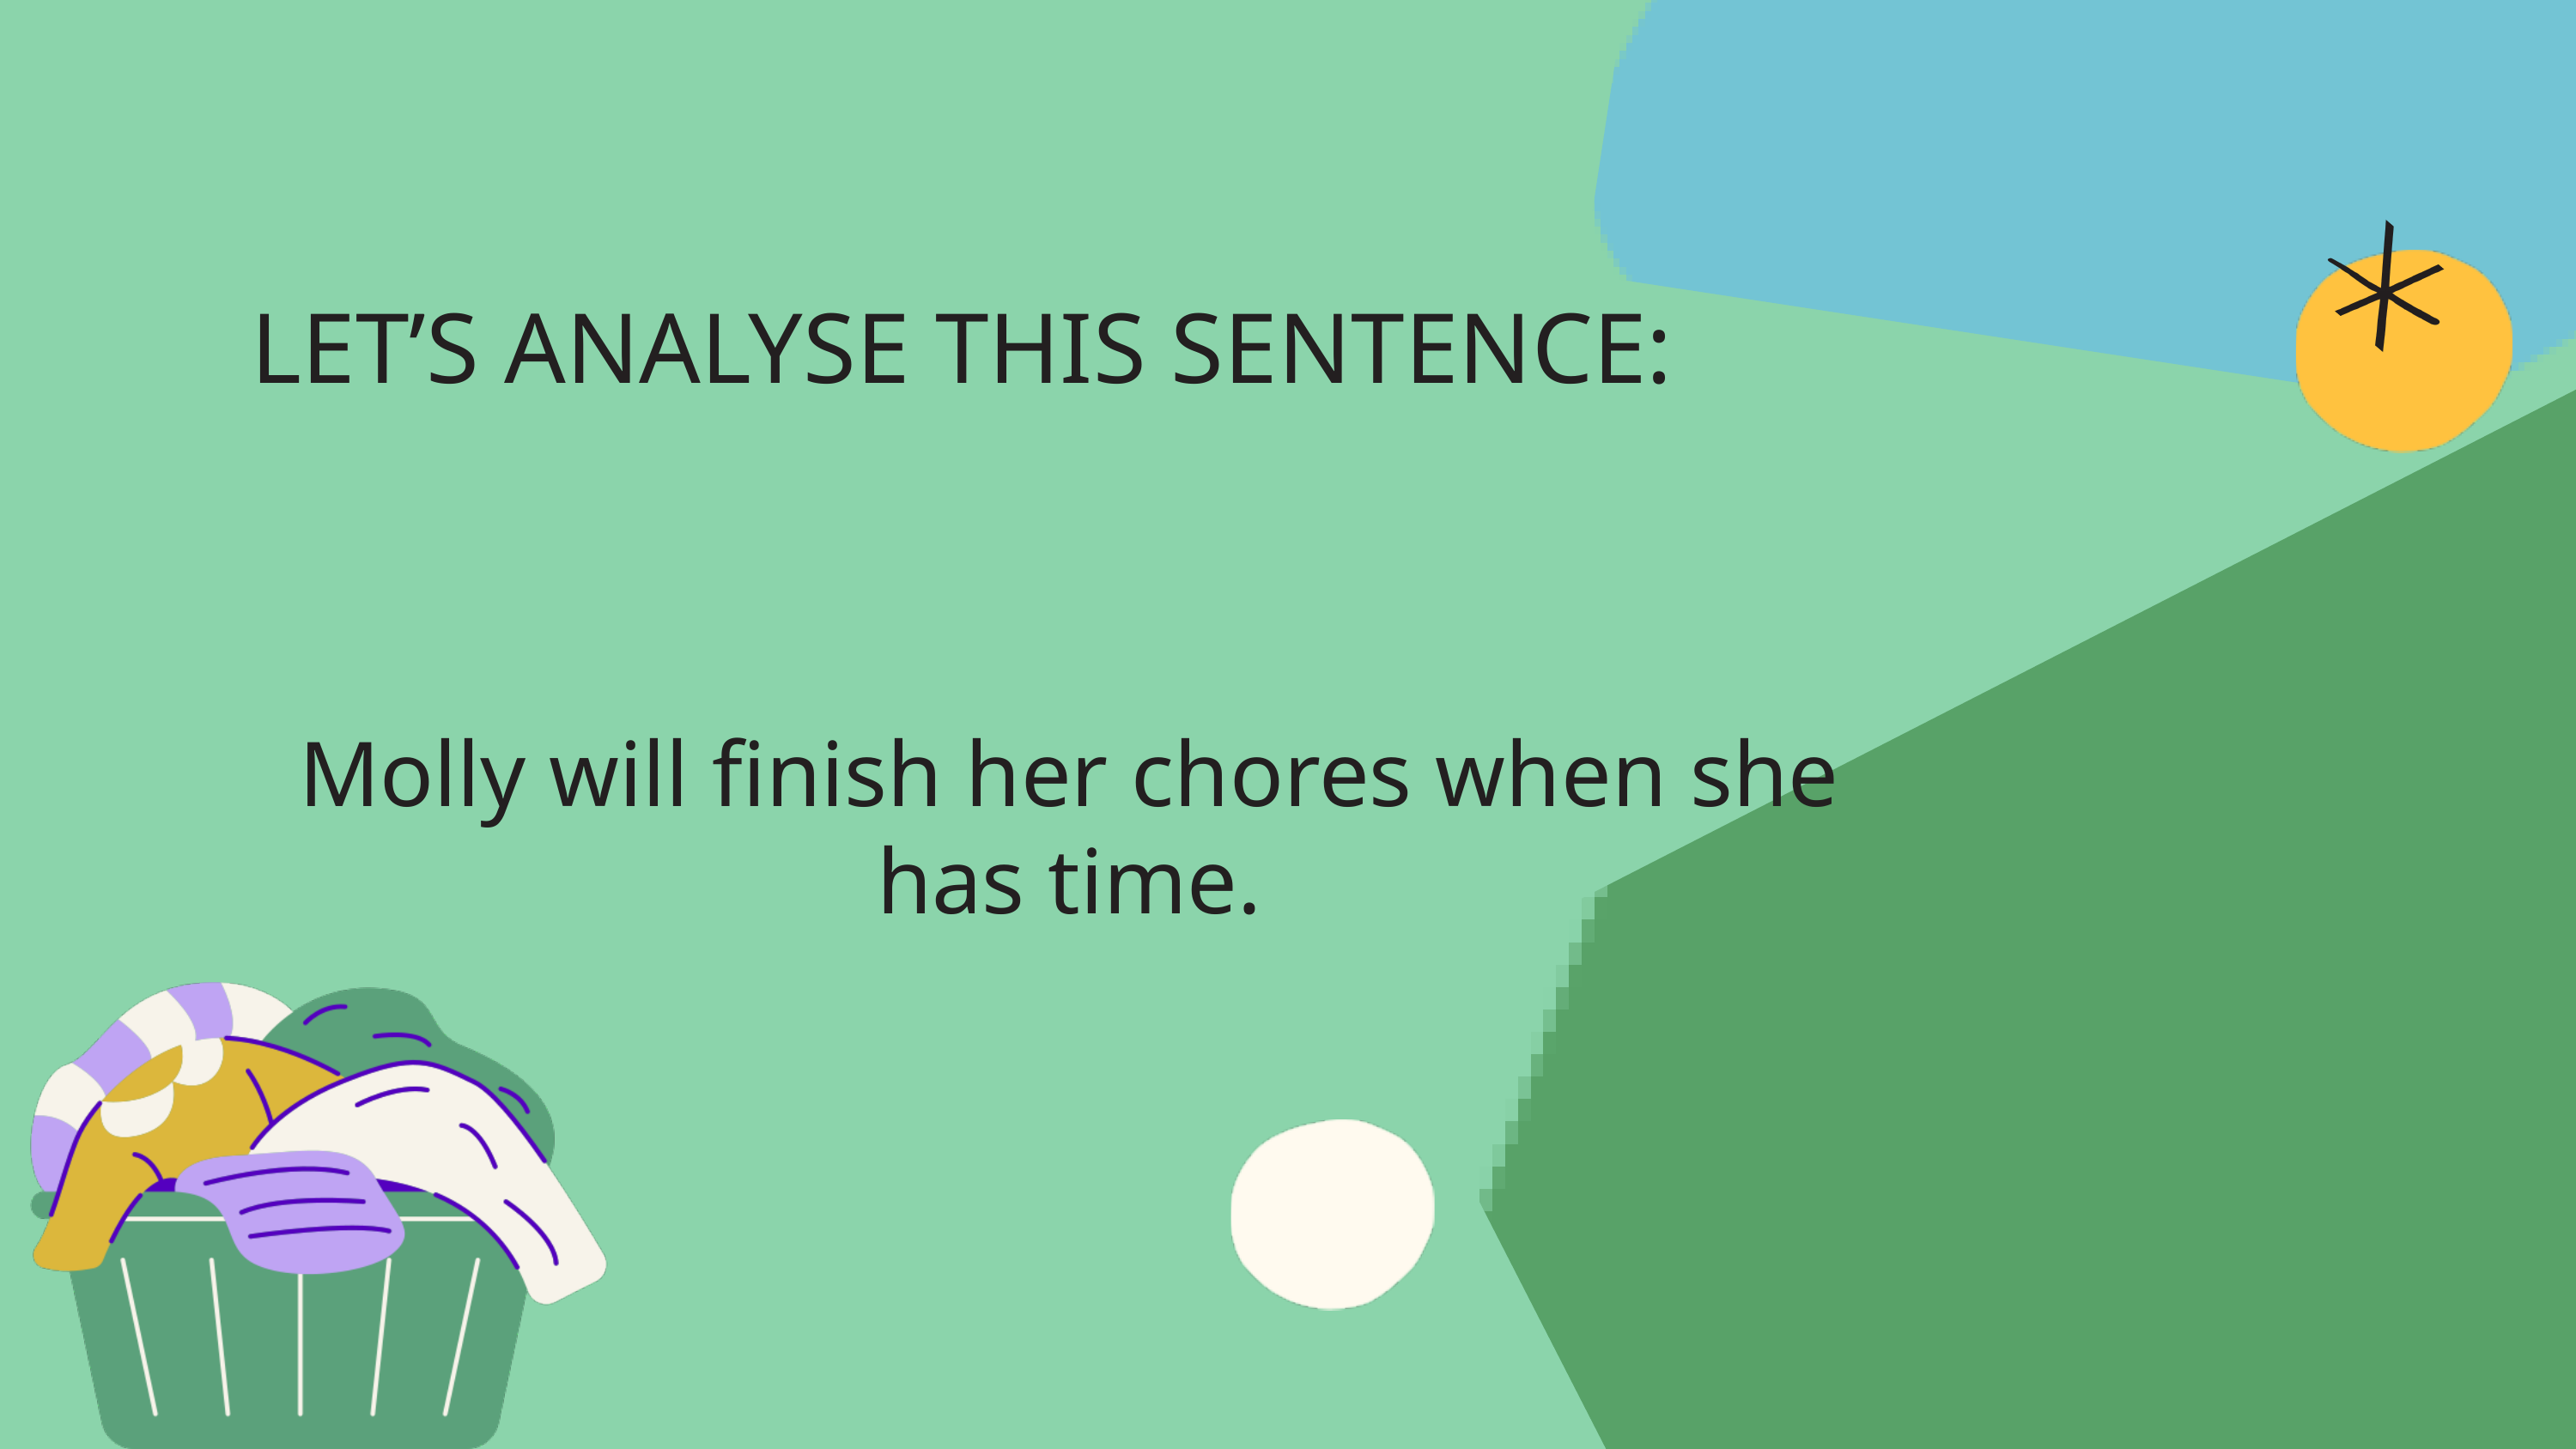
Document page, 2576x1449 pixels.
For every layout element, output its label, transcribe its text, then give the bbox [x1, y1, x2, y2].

text_box [28, 982, 610, 1449]
text_box [2295, 250, 2513, 453]
text_box [1230, 1119, 1435, 1311]
text_box [1377, 389, 2576, 1449]
text_box [1583, 0, 2576, 417]
text_box Molly will finish her chores when she has time. [286, 717, 1853, 932]
text_box LET’S ANALYSE THIS SENTENCE: [28, 286, 1896, 518]
text_box [2295, 199, 2476, 374]
